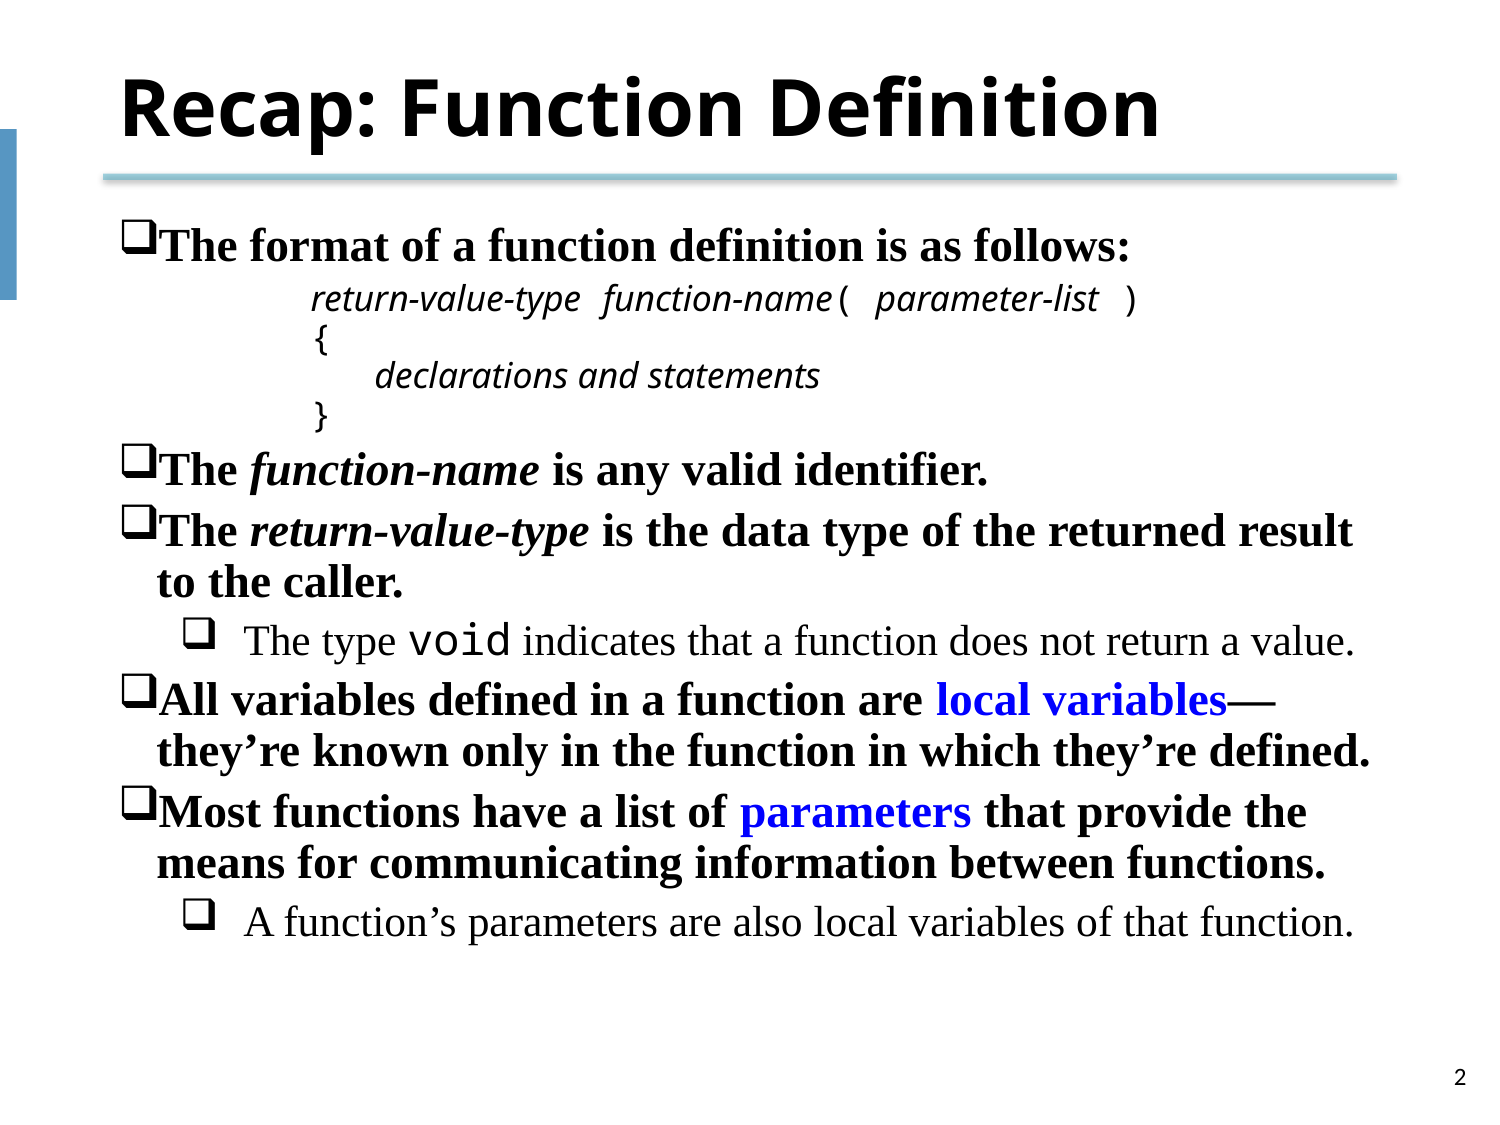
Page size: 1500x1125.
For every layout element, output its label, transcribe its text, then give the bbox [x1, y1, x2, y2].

title Recap: Function Definition [103, 25, 1397, 185]
slide_number 2 [1131, 1045, 1482, 1106]
list The format of a function definition is as follows: return-value-type function-name( parameter-list ) { declarations and statements } The function-name is any valid identifier. The return-value-type is the data type of the returned result to the caller. The type void indicates that a function does not return a value. All variables defined in a function are local variables—they’re known only in the function in which they’re defined. Most functions have a list of parameters that provide the means for communicating information between functions. A function’s parameters are also local variables of that function. [103, 212, 1397, 977]
